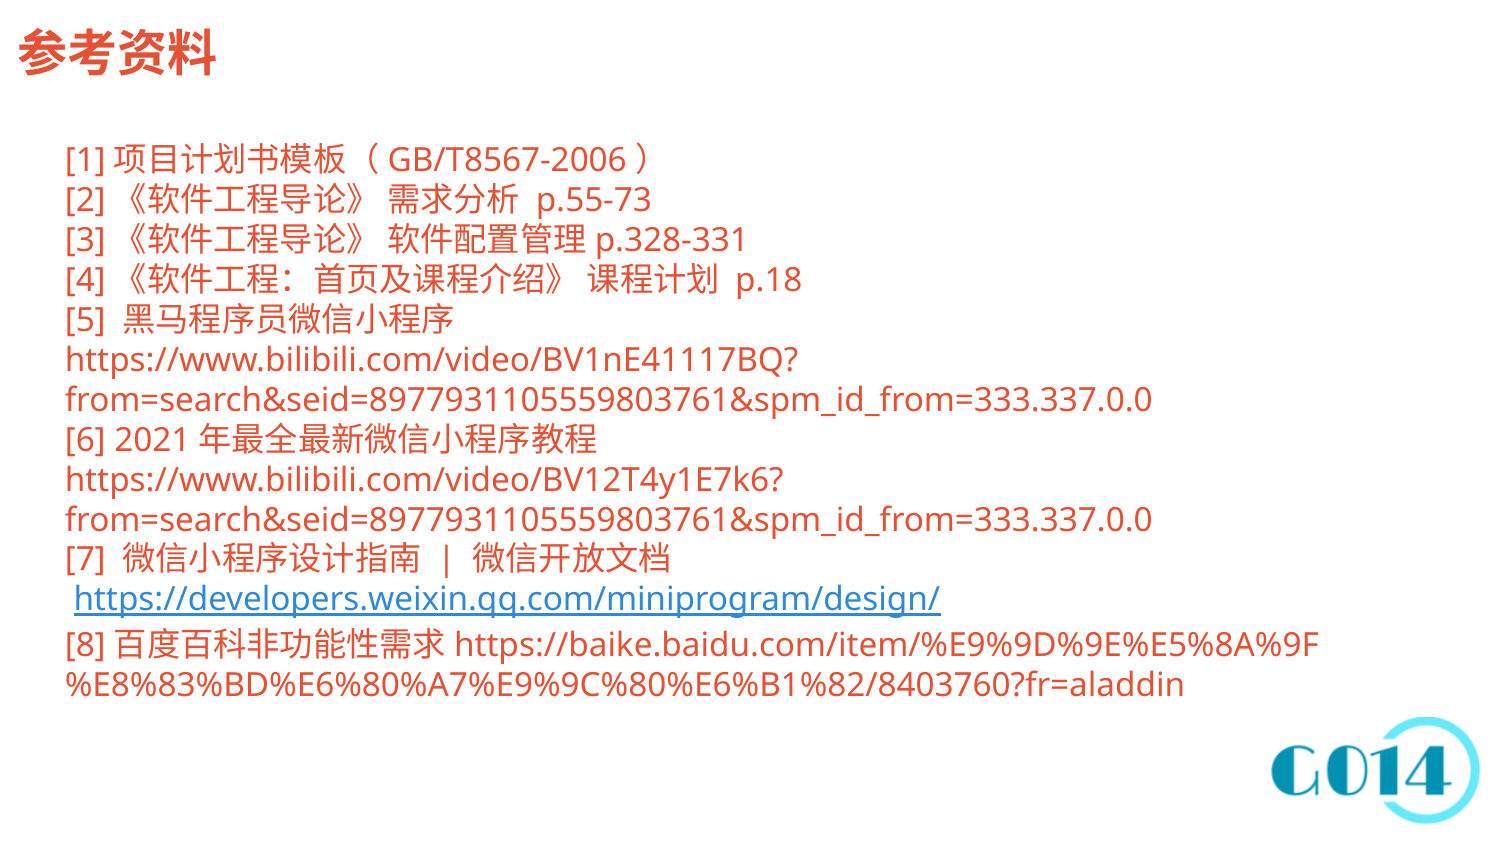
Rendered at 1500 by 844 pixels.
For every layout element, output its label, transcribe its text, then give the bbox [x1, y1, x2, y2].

picture [1257, 716, 1491, 831]
text_box [1]项目计划书模板（GB/T8567-2006） [2]《软件工程导论》 需求分析 p.55-73 [3]《软件工程导论》 软件配置管理p.328-331 [4]《软件工程：首页及课程介绍》 课程计划 p.18 [5] 黑马程序员微信小程序 https://www.bilibili.com/video/BV1nE41117BQ?from=search&seid=8977931105559803761&spm_id_from=333.337.0.0 [6] 2021年最全最新微信小程序教程 https://www.bilibili.com/video/BV12T4y1E7k6?from=search&seid=8977931105559803761&spm_id_from=333.337.0.0 [7] 微信小程序设计指南 | 微信开放文档 https://developers.weixin.qq.com/miniprogram/design/ [8]百度百科非功能性需求https://baike.baidu.com/item/%E9%9D%9E%E5%8A%9F%E8%83%BD%E6%80%A7%E9%9C%80%E6%B1%82/8403760?fr=aladdin [64, 138, 1376, 703]
text_box 参考资料 [17, 20, 367, 83]
